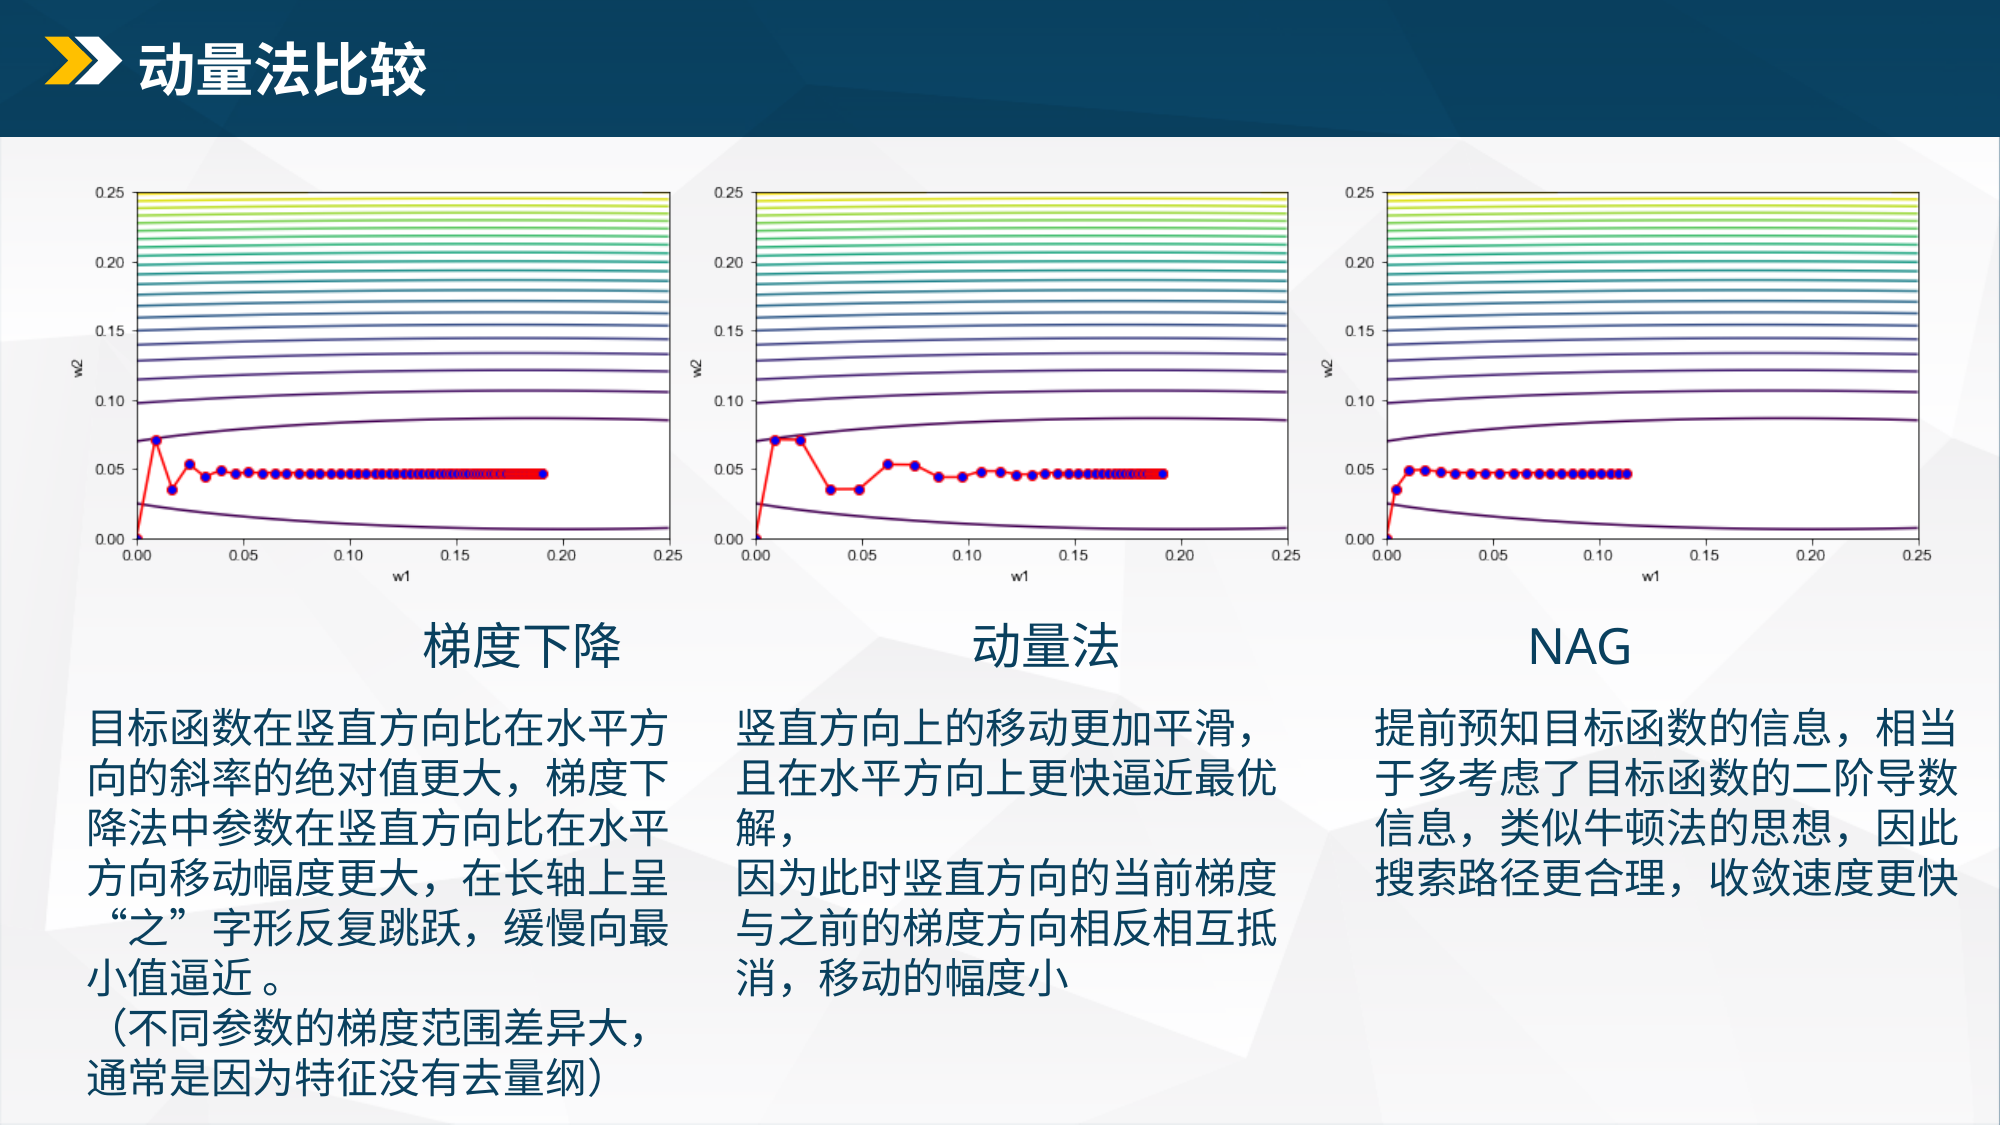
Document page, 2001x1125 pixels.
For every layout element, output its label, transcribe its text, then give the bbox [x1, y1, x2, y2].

picture [0, 0, 2000, 1125]
text_box 竖直方向上的移动更加平滑，且在水平方向上更快逼近最优解， 因为此时竖直方向的当前梯度与之前的梯度方向相反相互抵消，移动的幅度小 [720, 694, 1313, 1010]
text_box 梯度下降 动量法 NAG [408, 606, 1687, 682]
text_box 目标函数在竖直方向比在水平方向的斜率的绝对值更大，梯度下降法中参数在竖直方向比在水平方向移动幅度更大，在长轴上呈“之”字形反复跳跃，缓慢向最小值逼近 。 （不同参数的梯度范围差异大，通常是因为特征没有去量纲） [71, 694, 698, 1110]
title 动量法比较 [122, 33, 1755, 124]
text_box 提前预知目标函数的信息，相当于多考虑了目标函数的二阶导数信息，类似牛顿法的思想，因此搜索路径更合理，收敛速度更快 [1359, 694, 2000, 910]
